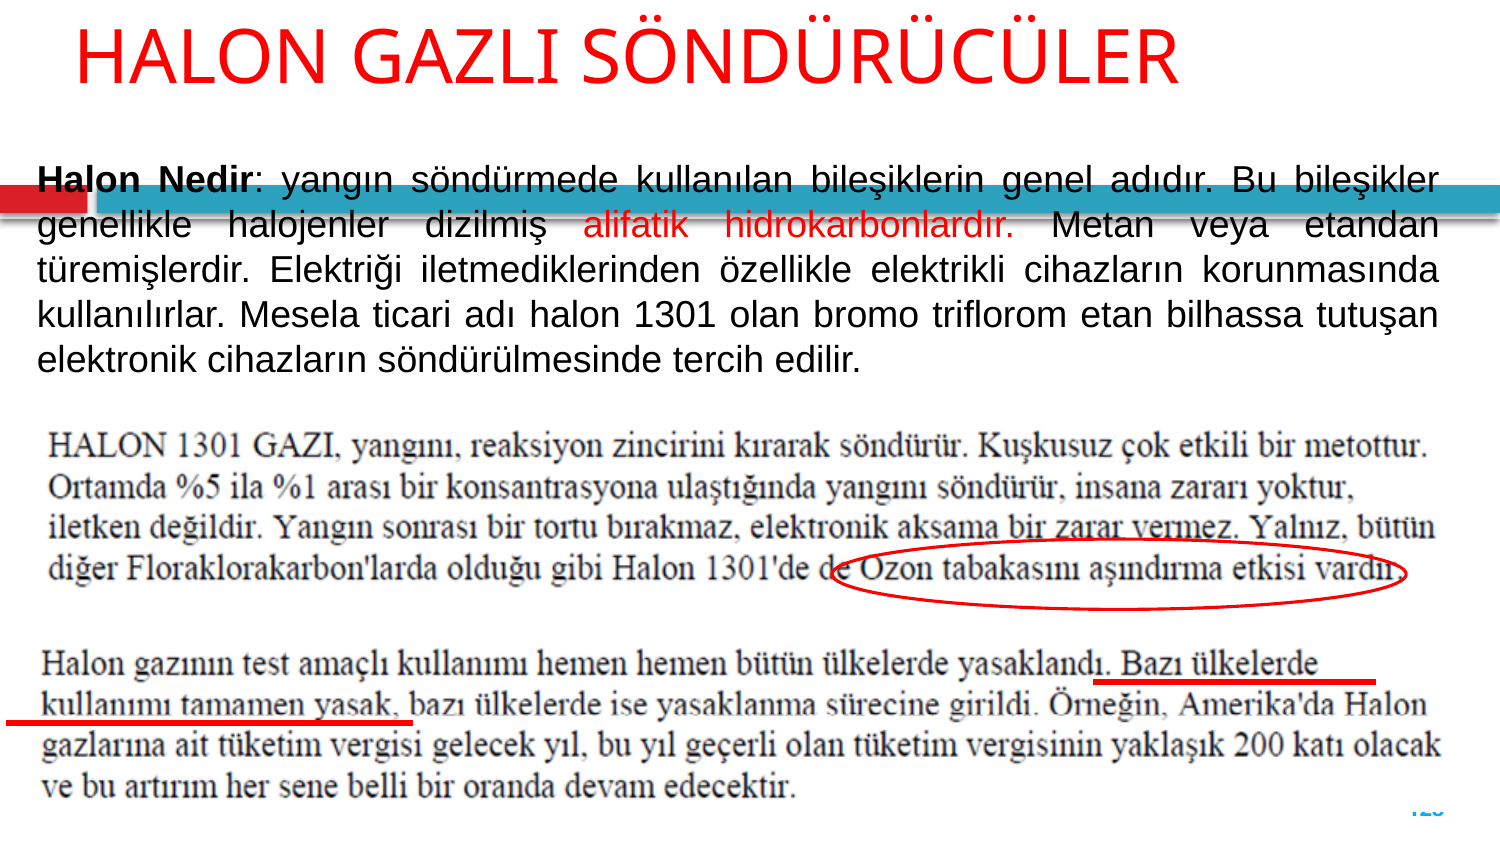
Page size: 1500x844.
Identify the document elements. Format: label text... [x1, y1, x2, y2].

text_box Halon Nedir: yangın söndürmede kullanılan bileşiklerin genel adıdır. Bu bileşikler genellikle halojenler dizilmiş alifatik hidrokarbonlardır. Metan veya etandan türemişlerdir. Elektriği iletmediklerinden özellikle elektrikli cihazların korunmasında kullanılırlar. Mesela ticari adı halon 1301 olan bromo triflorom etan bilhassa tutuşan elektronik cihazların söndürülmesinde tercih edilir. [35, 153, 1442, 383]
picture [37, 421, 1463, 598]
text_box [12, 0, 200, 113]
picture [26, 636, 1473, 812]
text_box [987, 607, 1252, 611]
slide_number 128 [1363, 787, 1489, 832]
title HALON GAZLI SÖNDÜRÜCÜLER [200, 0, 1409, 106]
